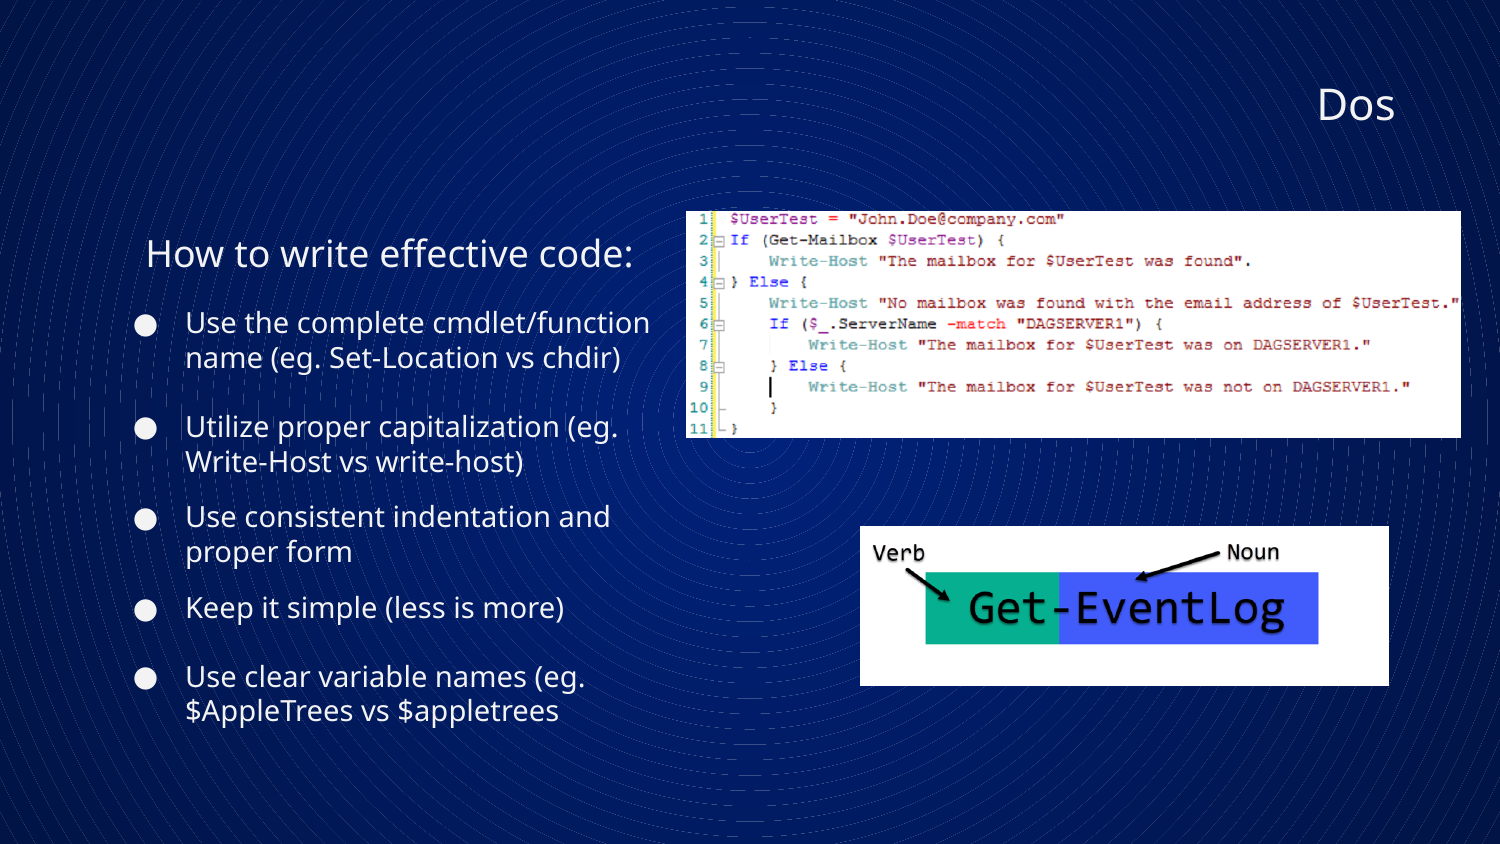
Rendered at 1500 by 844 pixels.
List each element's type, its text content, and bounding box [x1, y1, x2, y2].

subtitle How to write effective code: [130, 87, 668, 289]
picture [860, 525, 1390, 686]
list Use the complete cmdlet/function name (eg. Set-Location vs chdir) Utilize proper capitalization (eg. Write-Host vs write-host) Use consistent indentation and proper form Keep it simple (less is more) Use clear variable names (eg. $AppleTrees vs $appletrees [95, 289, 703, 703]
title Dos [567, 62, 1411, 147]
picture [685, 211, 1461, 439]
